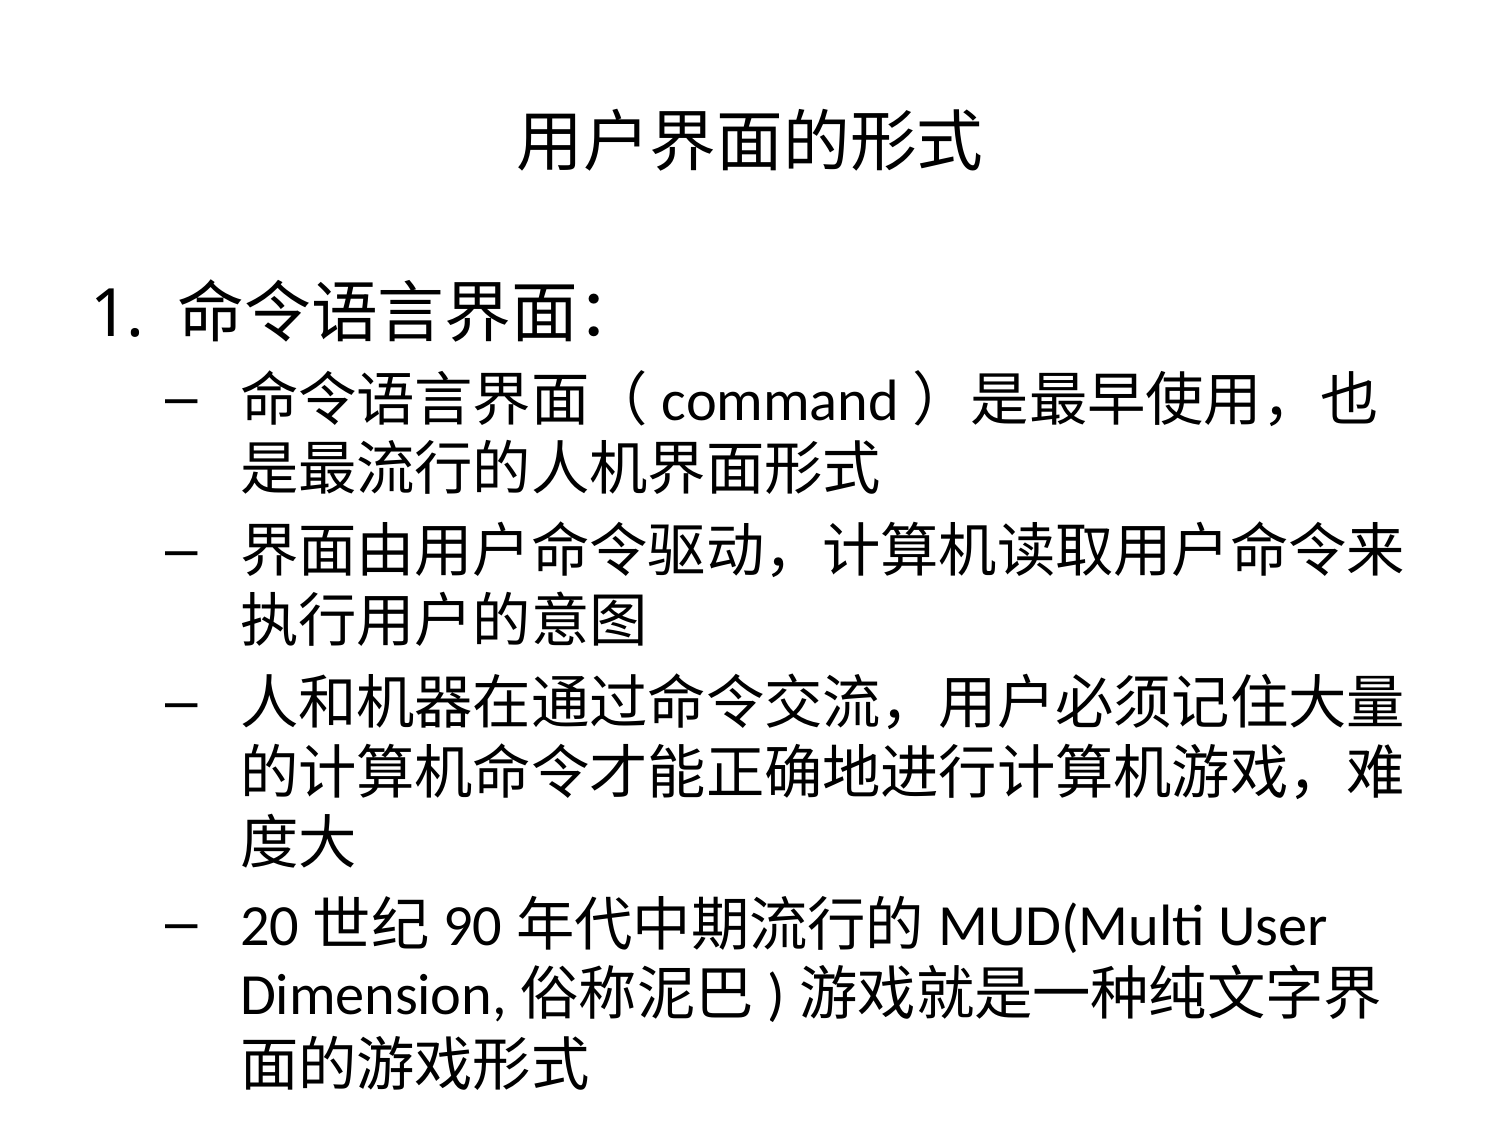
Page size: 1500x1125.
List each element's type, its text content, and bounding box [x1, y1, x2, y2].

title 用户界面的形式 [75, 45, 1425, 233]
list 命令语言界面： 命令语言界面（command）是最早使用，也是最流行的人机界面形式 界面由用户命令驱动，计算机读取用户命令来执行用户的意图 人和机器在通过命令交流，用户必须记住大量的计算机命令才能正确地进行计算机游戏，难度大 20世纪90年代中期流行的MUD(Multi User Dimension,俗称泥巴)游戏就是一种纯文字界面的游戏形式 [75, 262, 1425, 1005]
